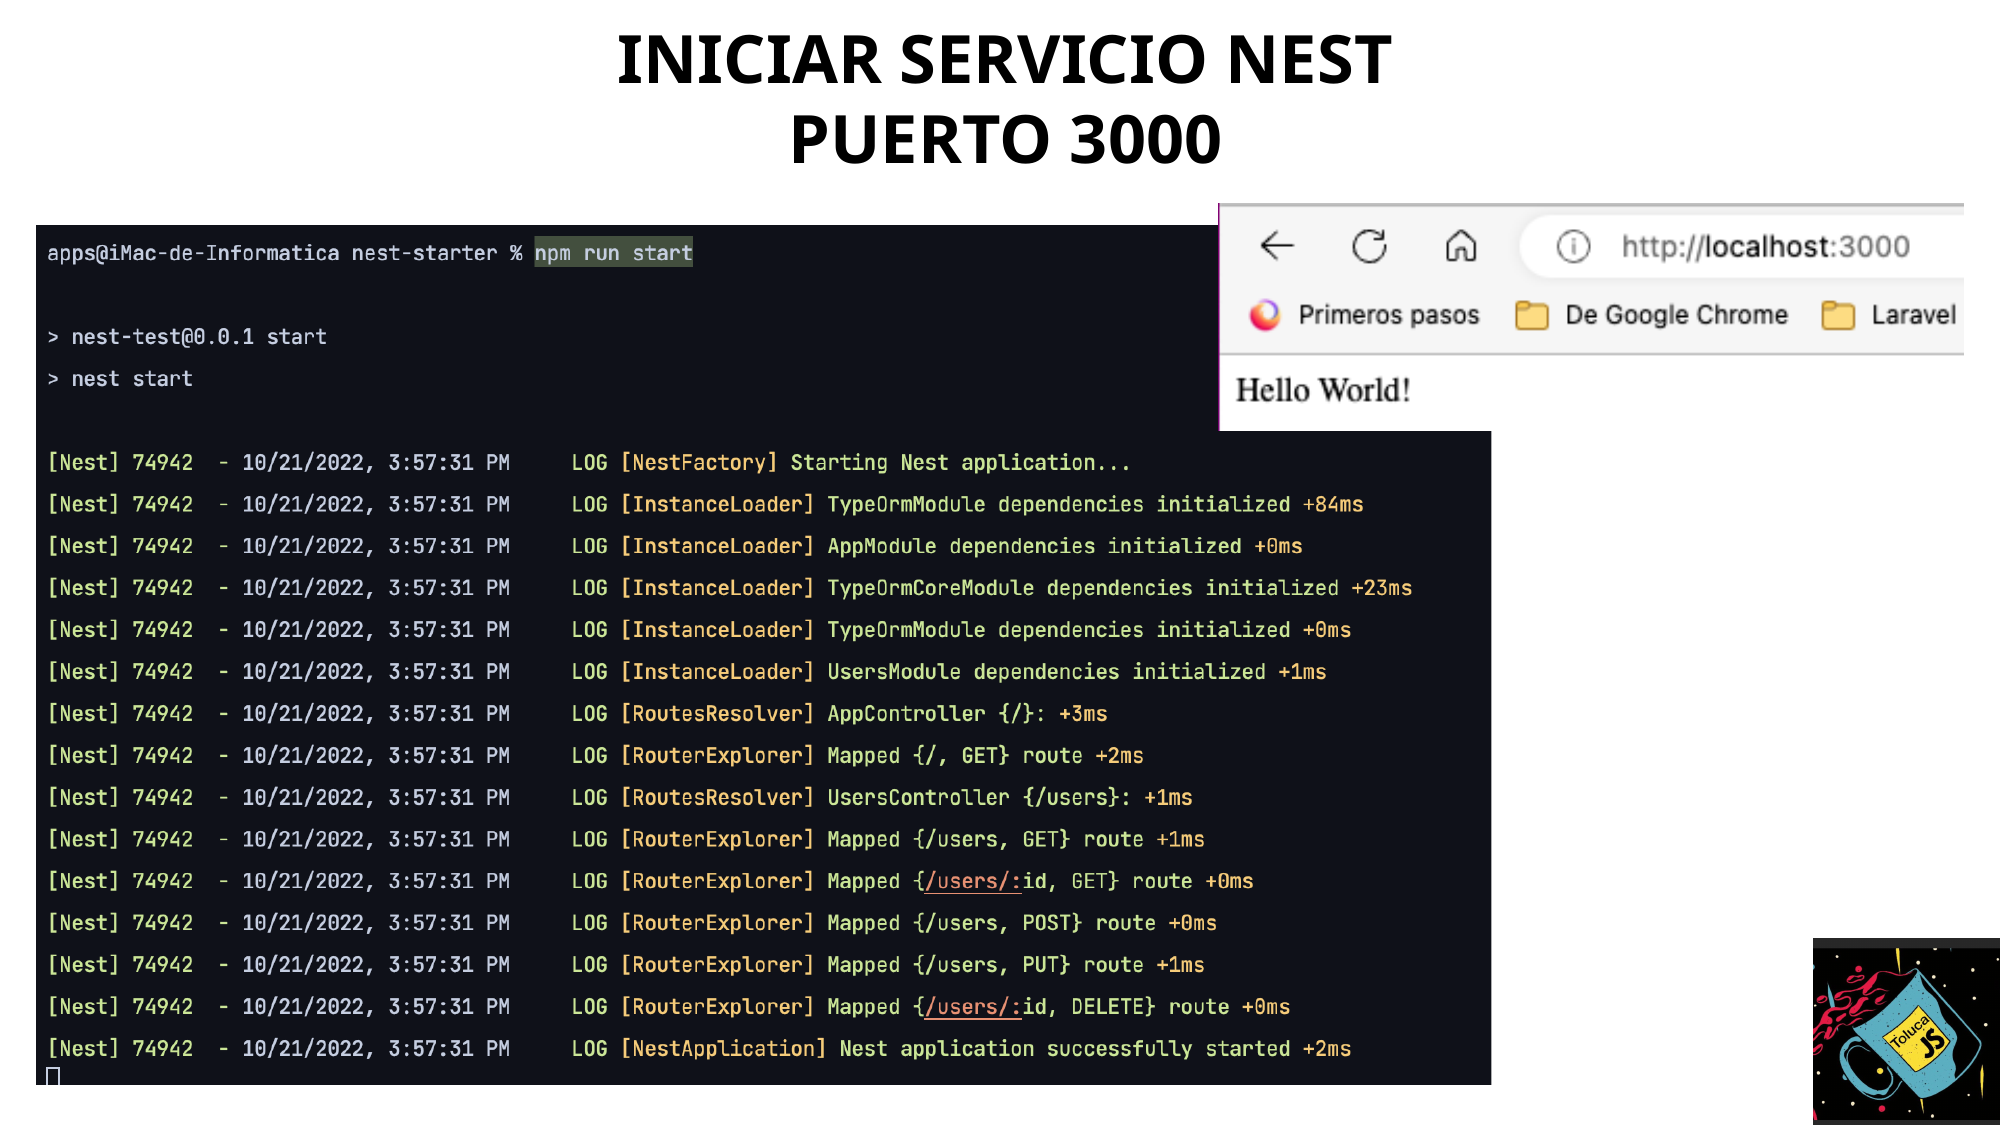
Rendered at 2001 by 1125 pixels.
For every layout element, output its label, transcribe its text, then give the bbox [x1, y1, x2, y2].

text_box INICIAR SERVICIO NEST PUERTO 3000 [11, 9, 2000, 184]
picture [35, 203, 1964, 1085]
picture [1813, 938, 2000, 1125]
